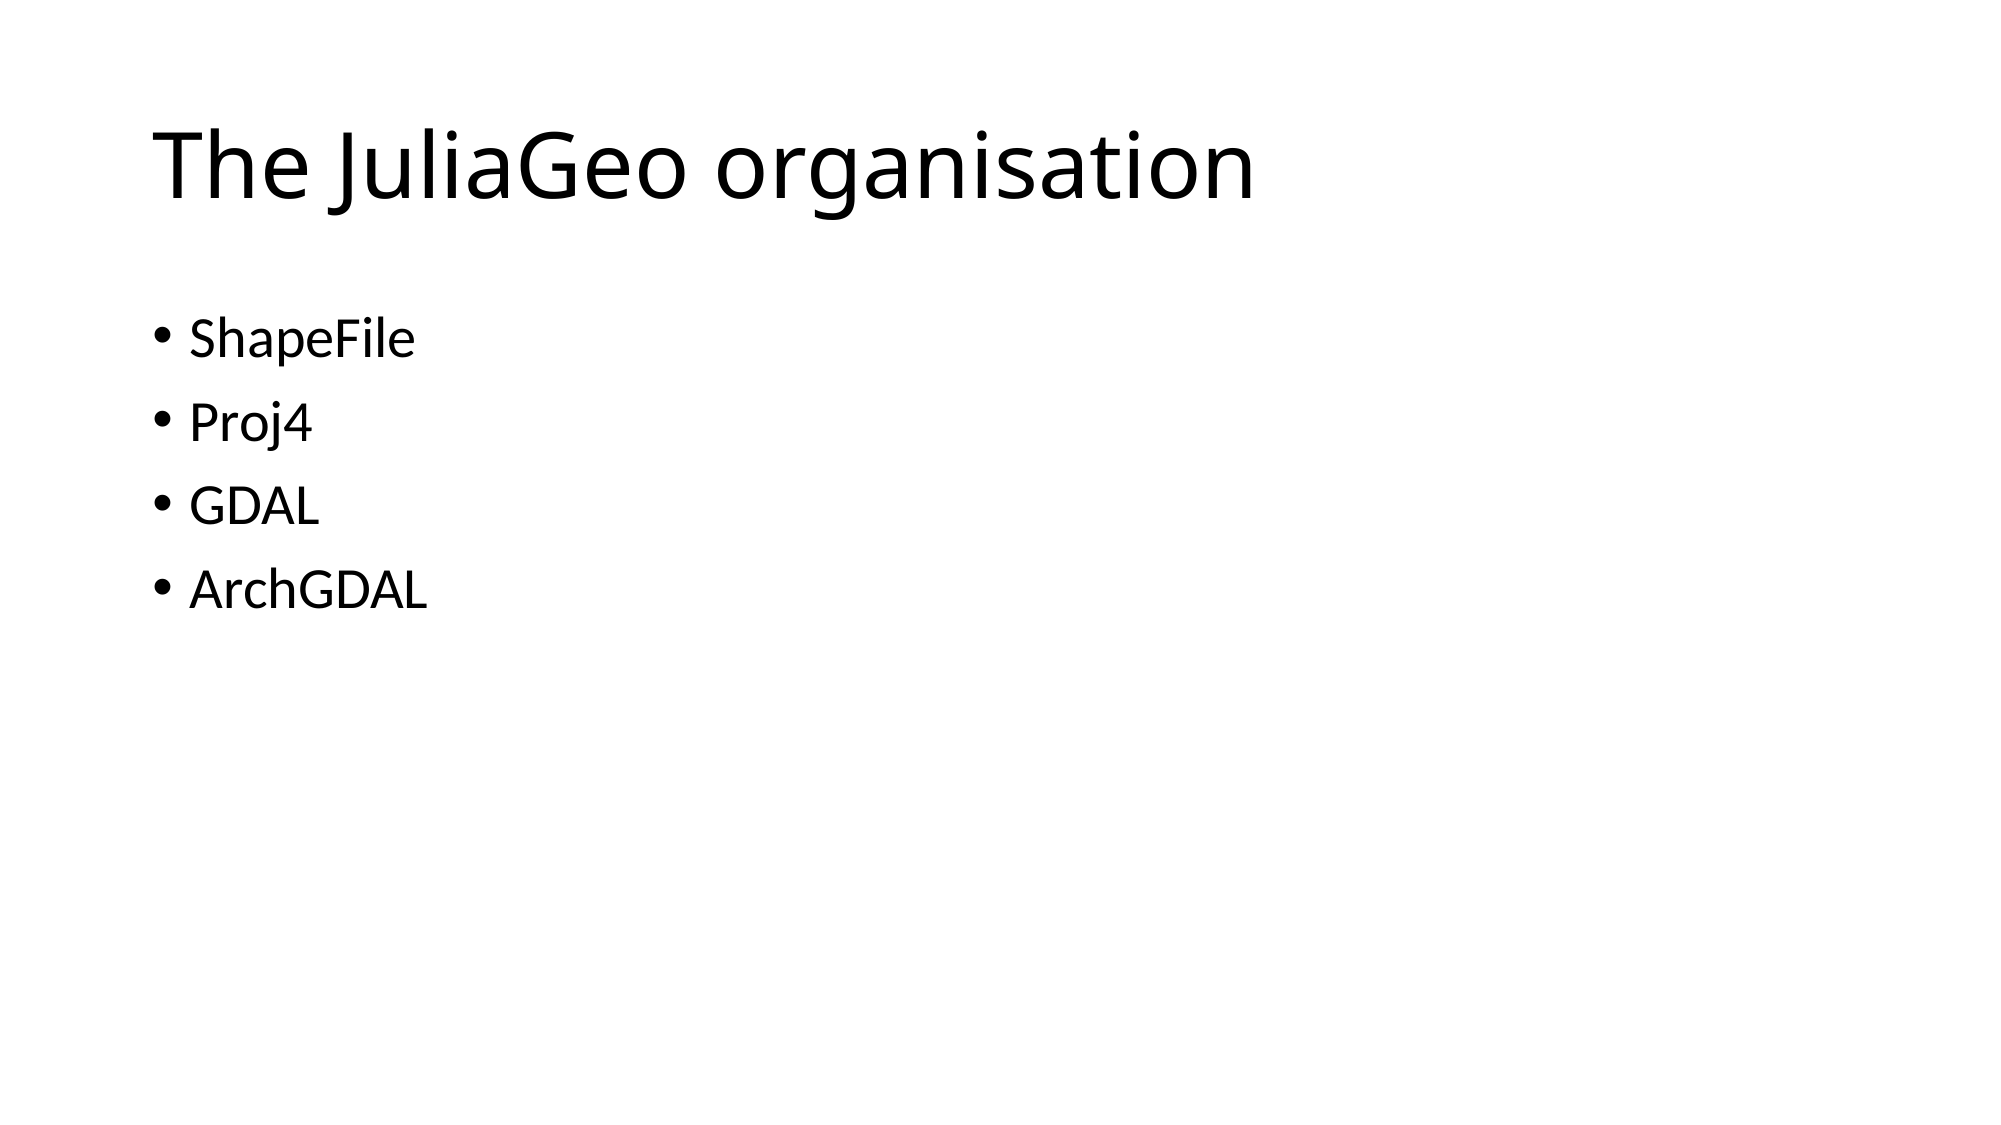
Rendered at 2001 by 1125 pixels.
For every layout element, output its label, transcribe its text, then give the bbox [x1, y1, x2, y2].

title The JuliaGeo organisation [137, 59, 1863, 278]
list ShapeFile Proj4 GDAL ArchGDAL [137, 299, 1863, 1014]
